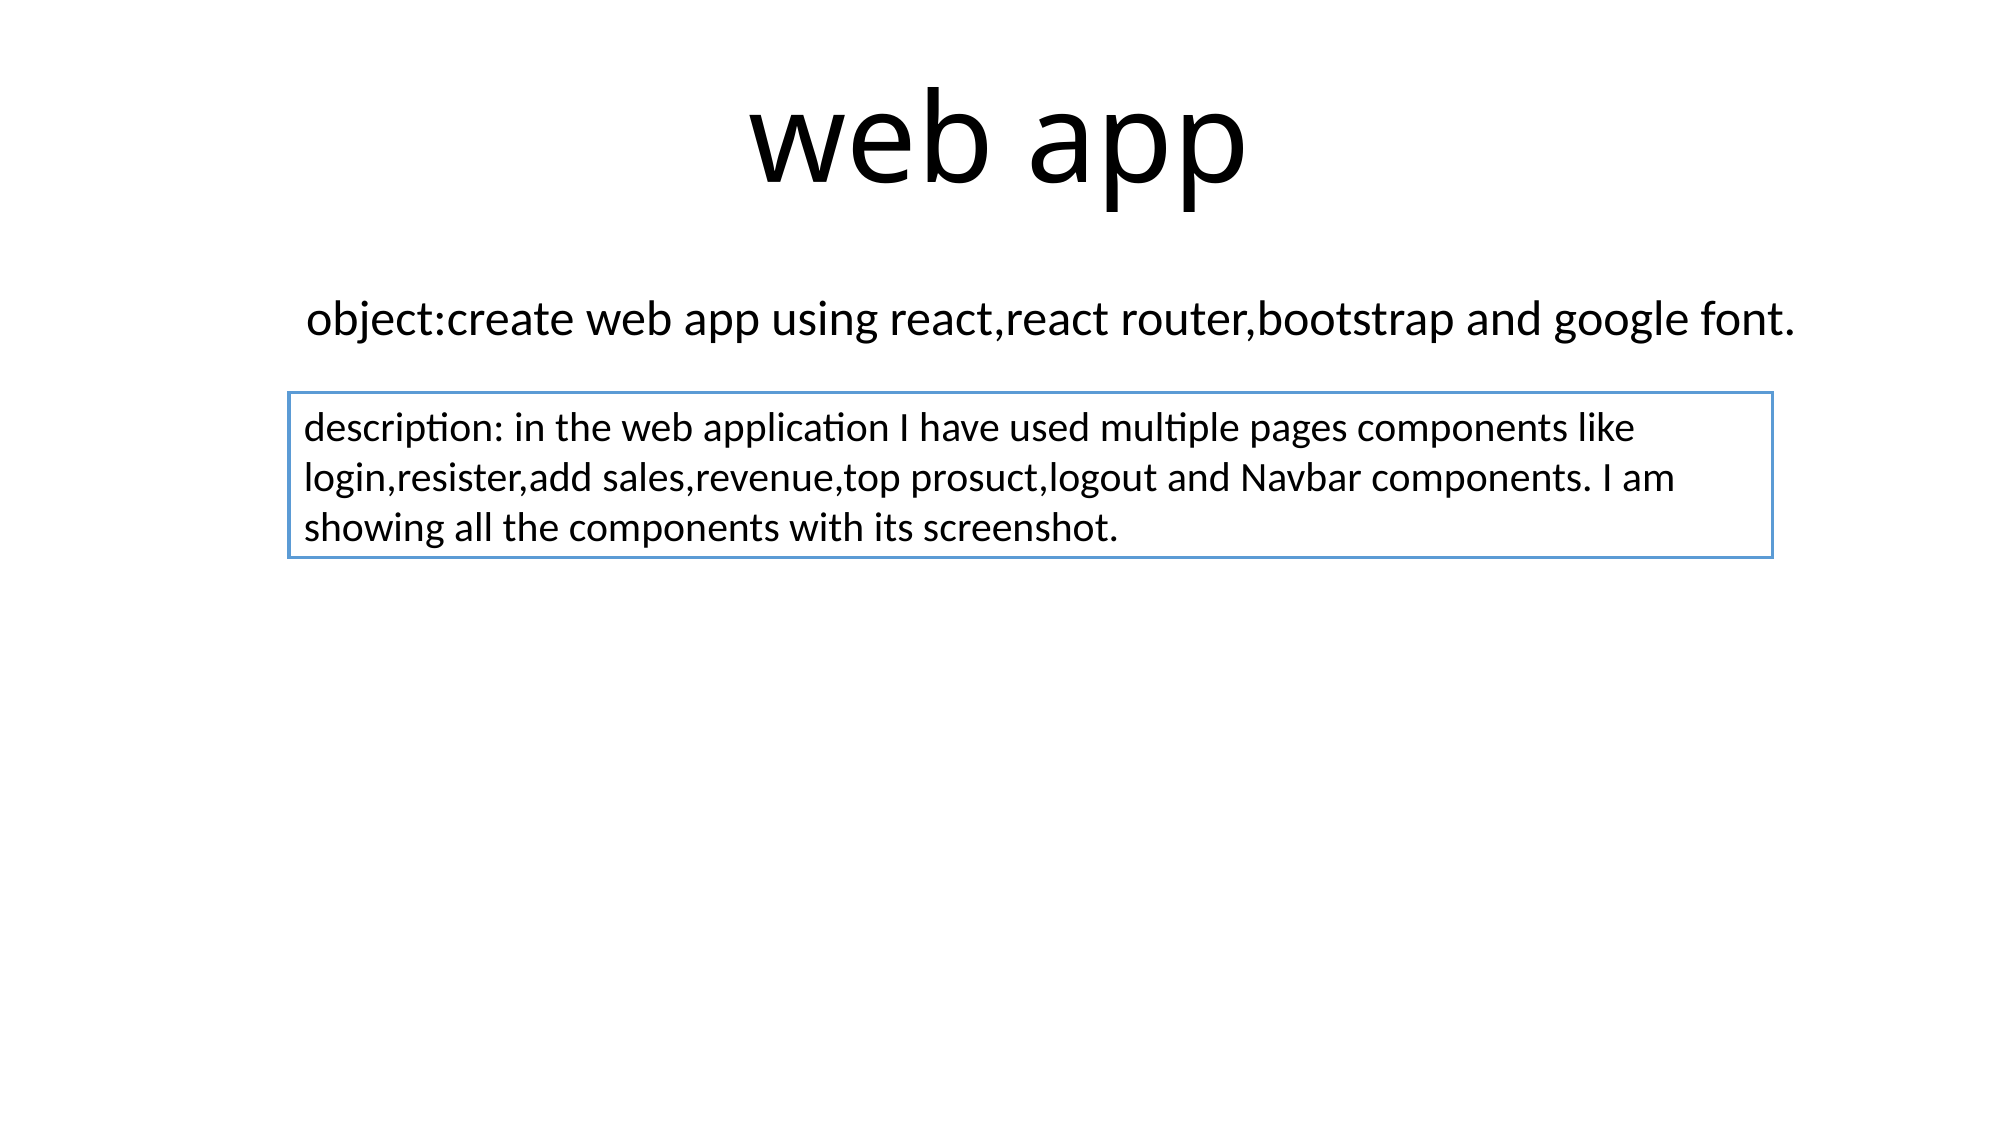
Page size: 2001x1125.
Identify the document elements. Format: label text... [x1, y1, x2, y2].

title web app [249, 38, 1750, 217]
text_box description: in the web application I have used multiple pages components like login,resister,add sales,revenue,top prosuct,logout and Navbar components. I am showing all the components with its screenshot. [287, 391, 1774, 559]
subtitle object:create web app using react,react router,bootstrap and google font. [249, 284, 1853, 375]
